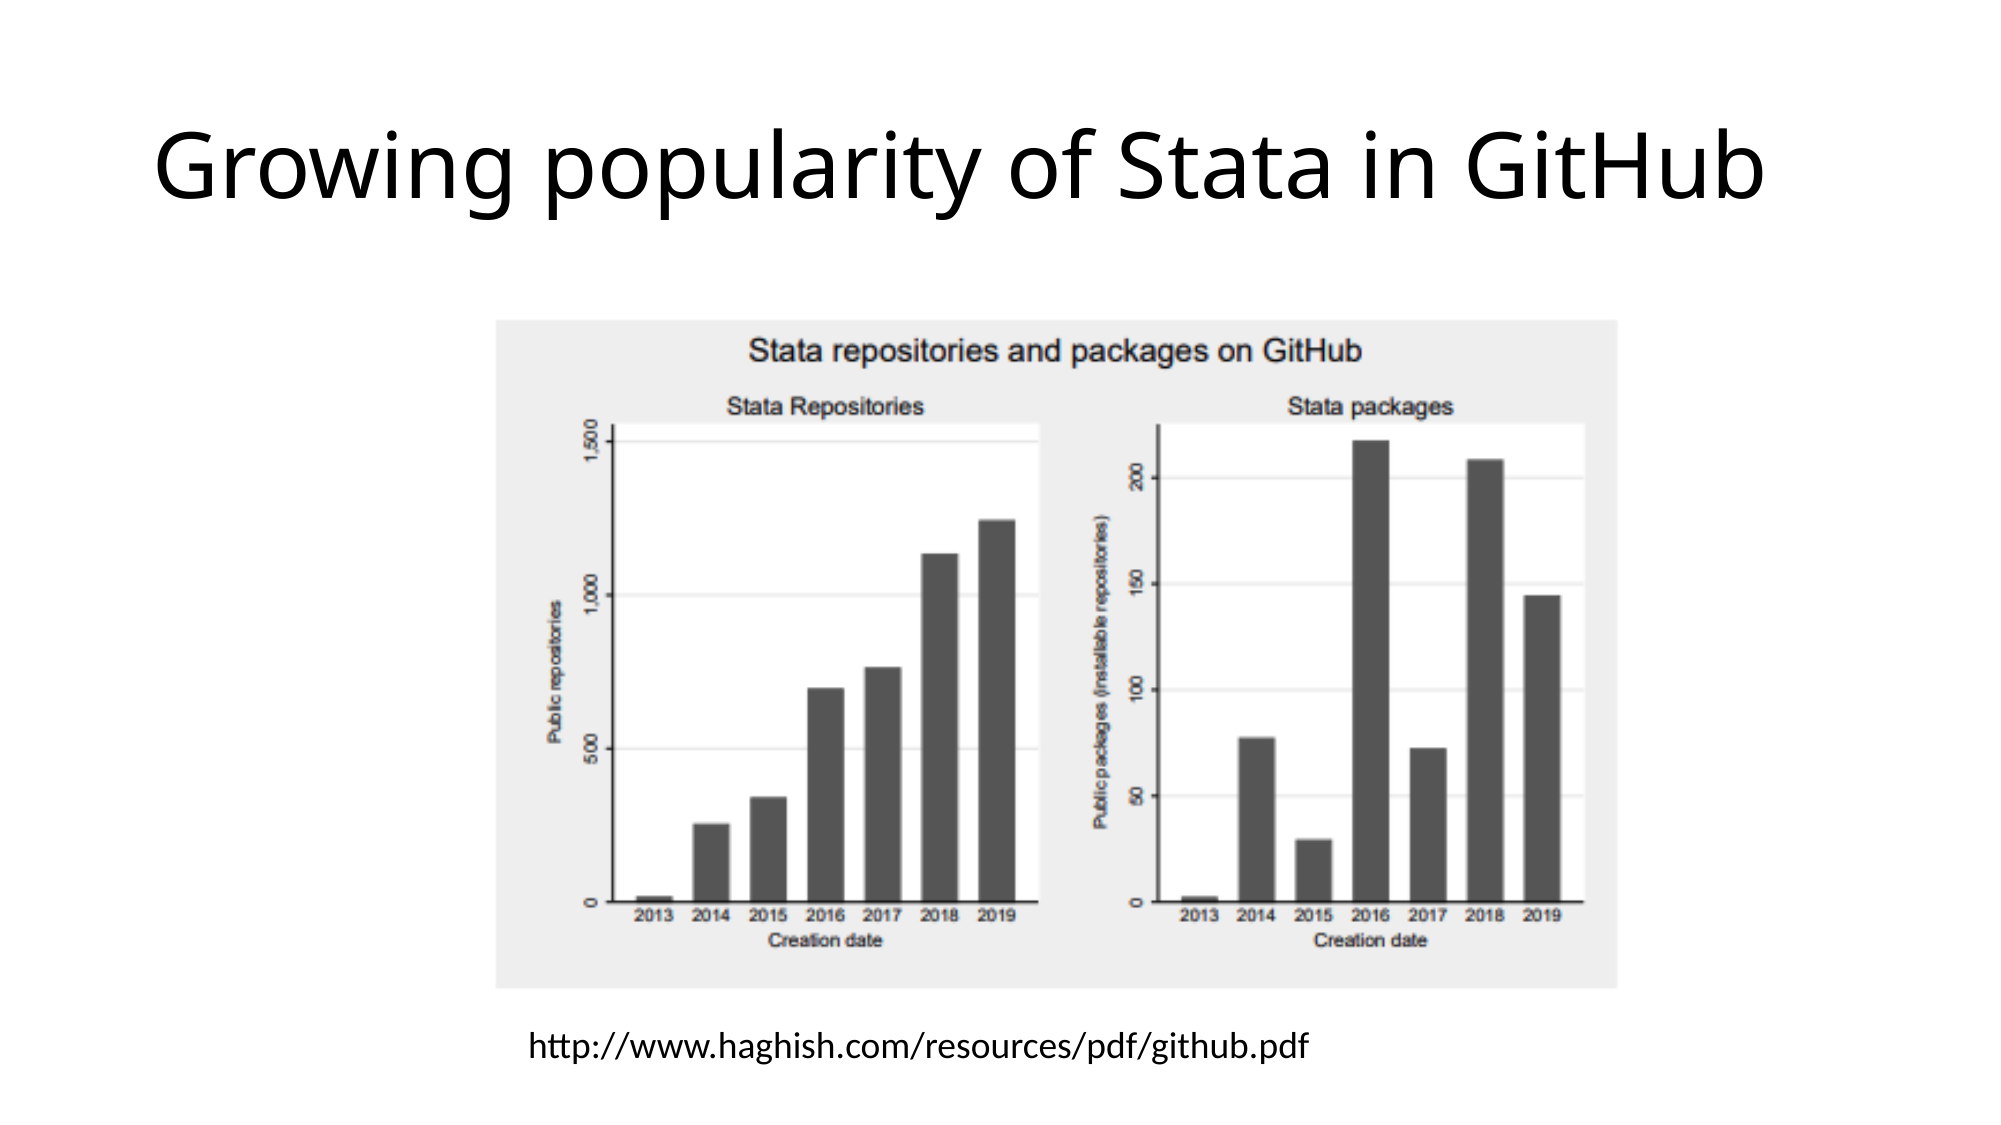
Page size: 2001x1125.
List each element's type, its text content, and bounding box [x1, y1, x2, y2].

text_box http://www.haghish.com/resources/pdf/github.pdf [513, 1013, 1326, 1073]
picture [485, 316, 1623, 996]
title Growing popularity of Stata in GitHub [137, 59, 1863, 278]
